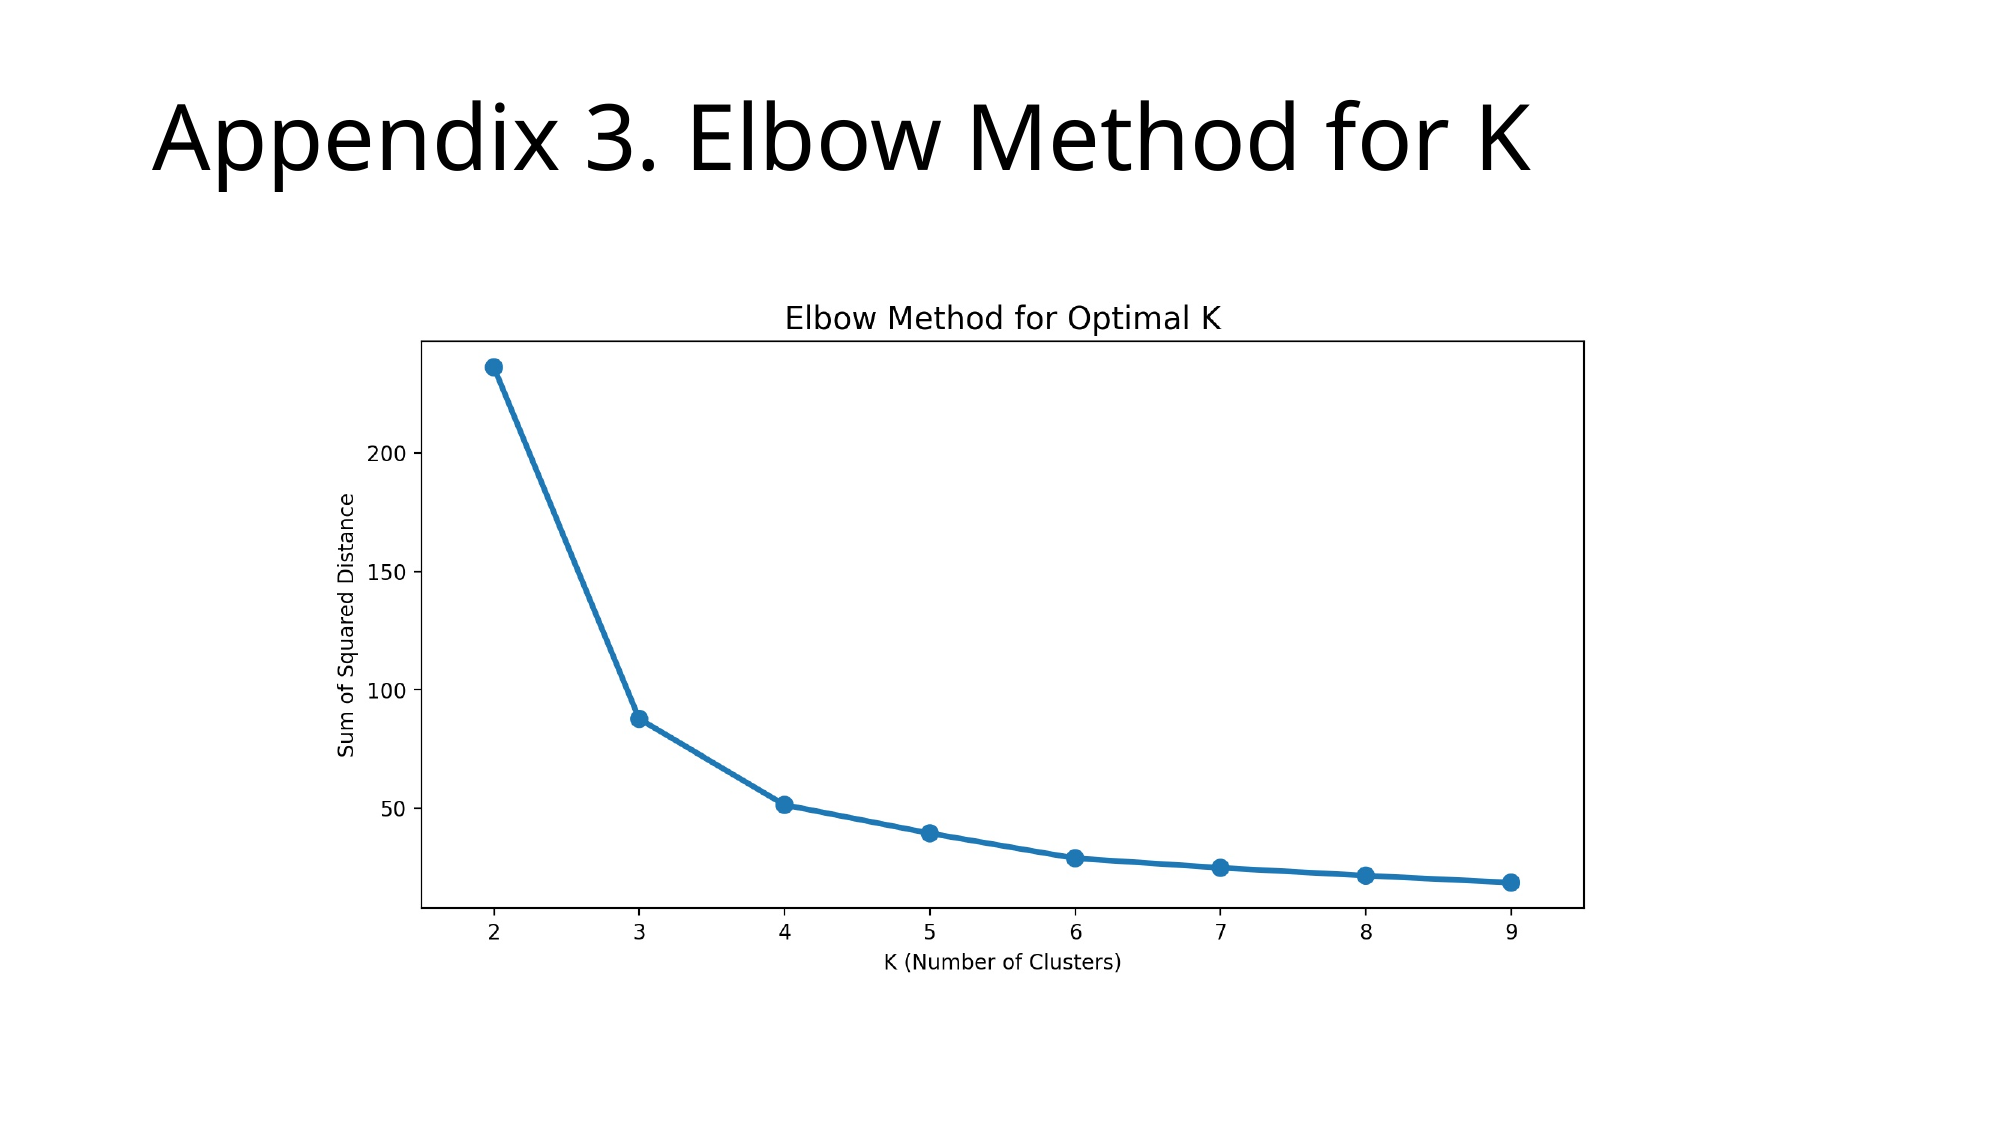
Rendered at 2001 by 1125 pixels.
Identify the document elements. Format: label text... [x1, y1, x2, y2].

picture [321, 288, 1598, 988]
title Appendix 3. Elbow Method for K [137, 31, 1863, 250]
